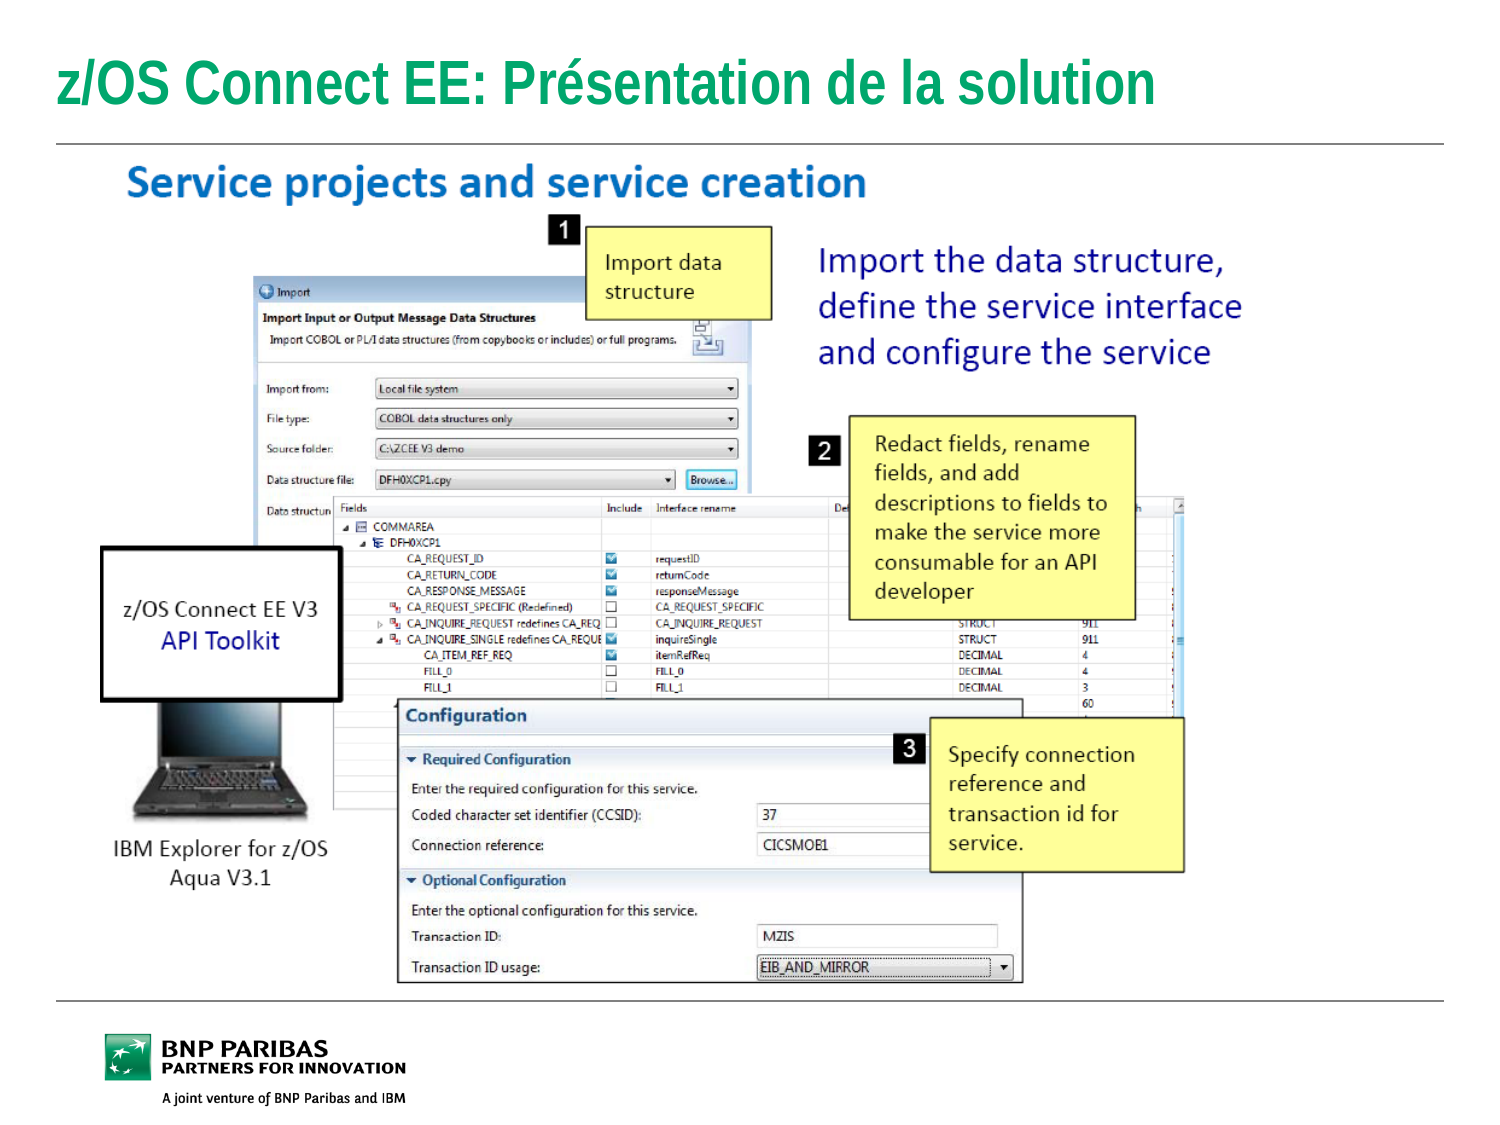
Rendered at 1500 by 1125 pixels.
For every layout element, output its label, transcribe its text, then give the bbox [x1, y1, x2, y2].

picture [93, 1022, 416, 1114]
picture [100, 160, 1282, 999]
title z/OS Connect EE: Présentation de la solution [56, 19, 1444, 142]
